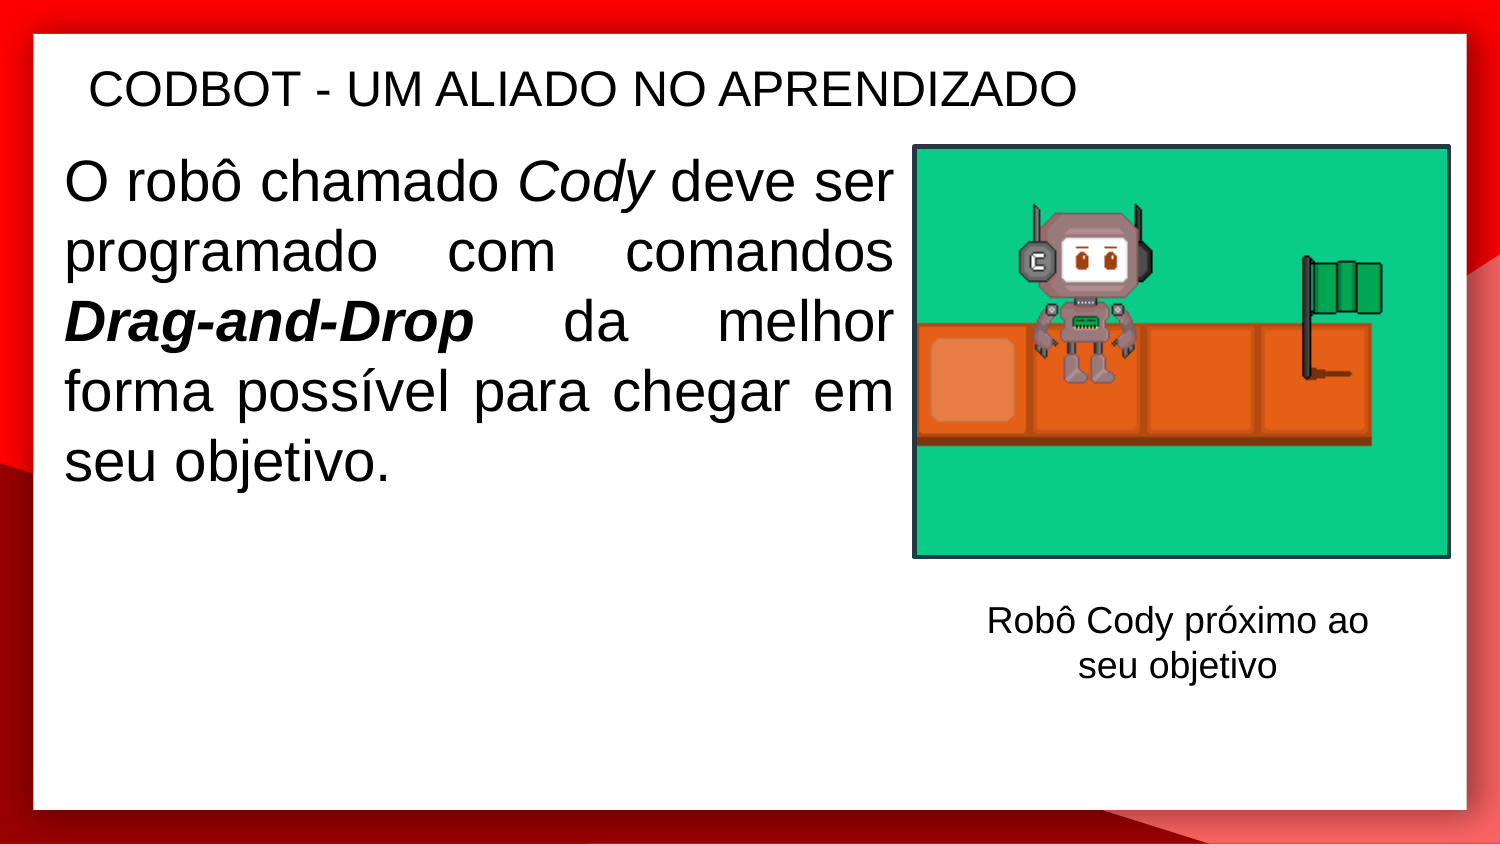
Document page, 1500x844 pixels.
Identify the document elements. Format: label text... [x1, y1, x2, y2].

text_box Robô Cody próximo ao seu objetivo [939, 580, 1416, 701]
list O robô chamado Cody deve ser programado com comandos Drag-and-Drop da melhor forma possível para chegar em seu objetivo. [28, 127, 911, 534]
picture [916, 148, 1447, 555]
title CODBOT - UM ALIADO NO APRENDIZADO [73, 59, 1175, 113]
